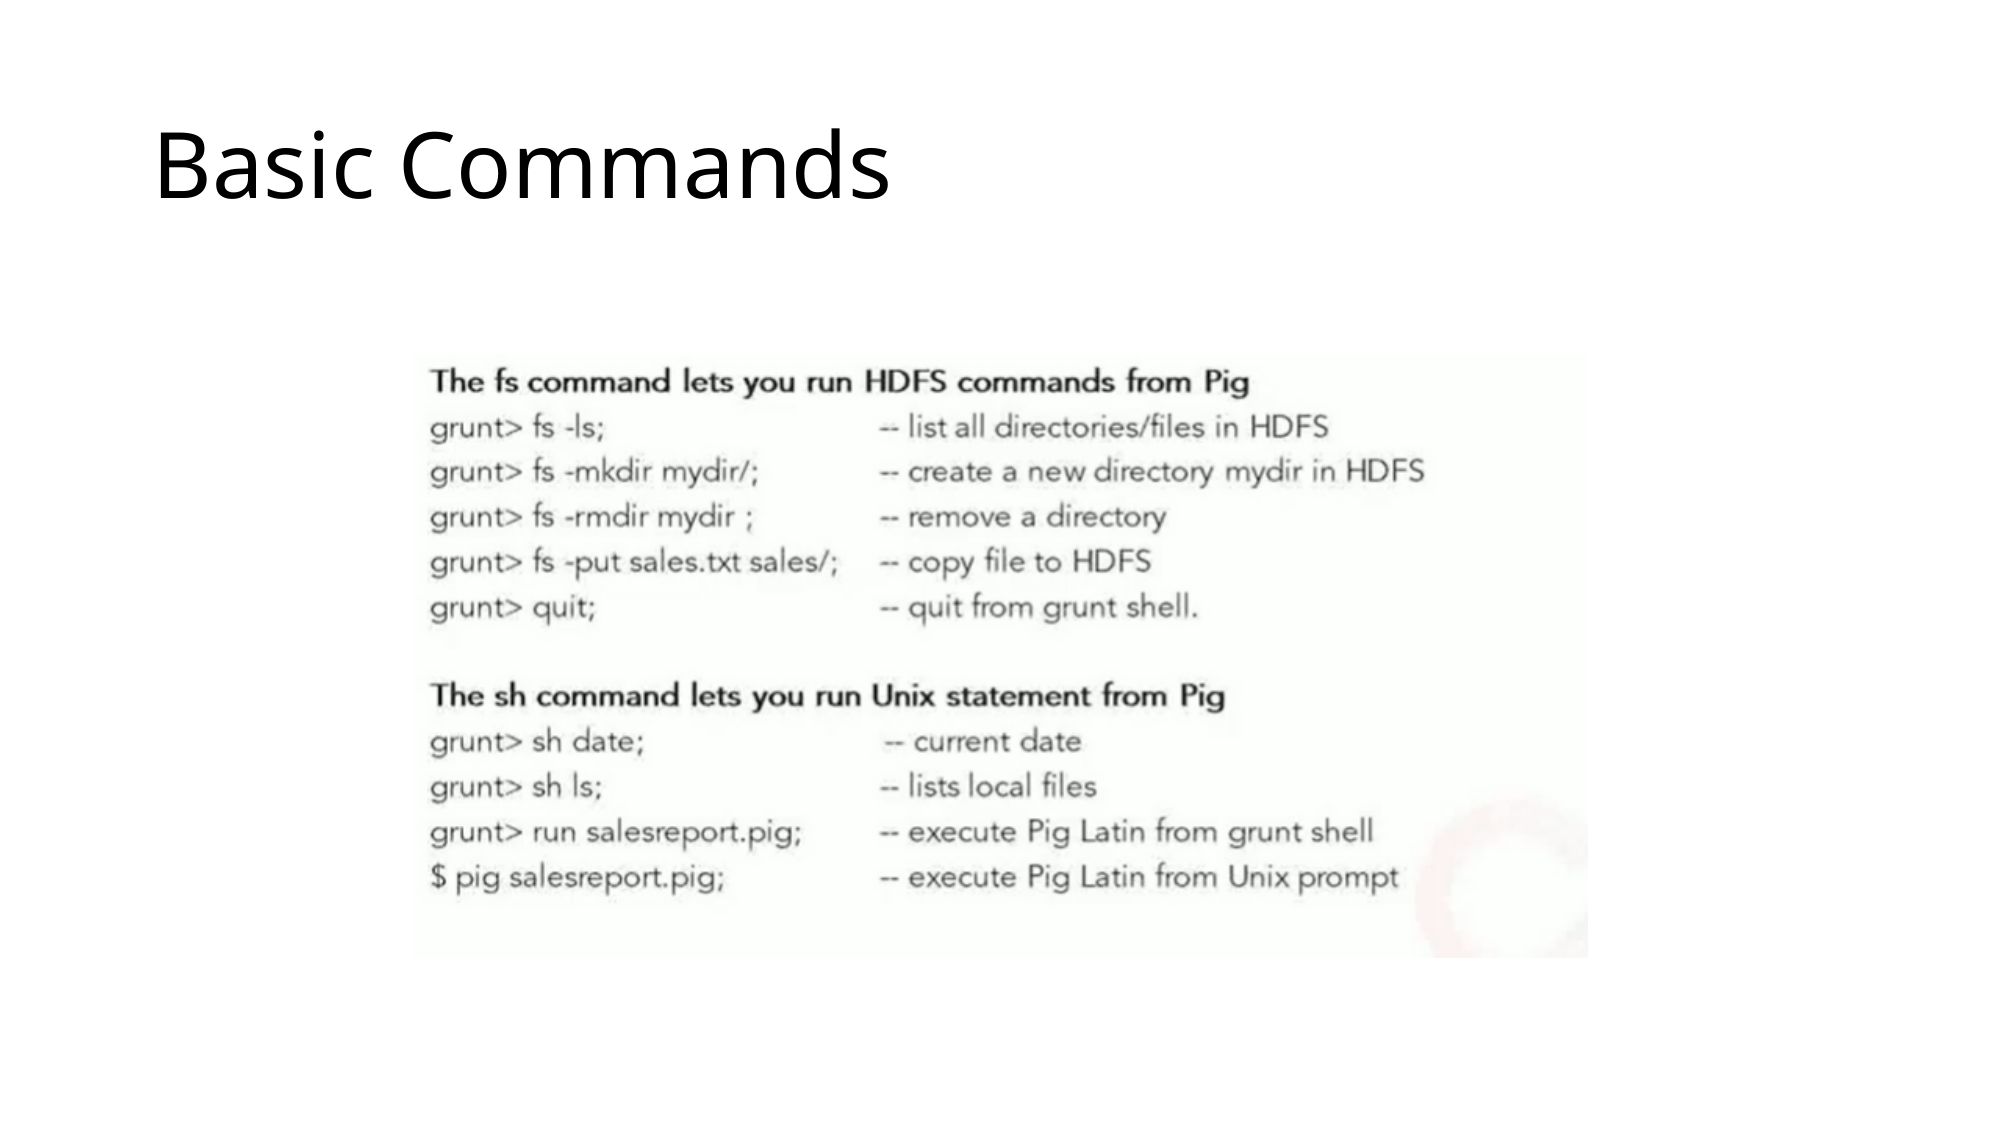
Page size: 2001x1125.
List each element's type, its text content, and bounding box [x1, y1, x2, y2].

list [412, 354, 1588, 958]
title Basic Commands [137, 59, 1863, 278]
